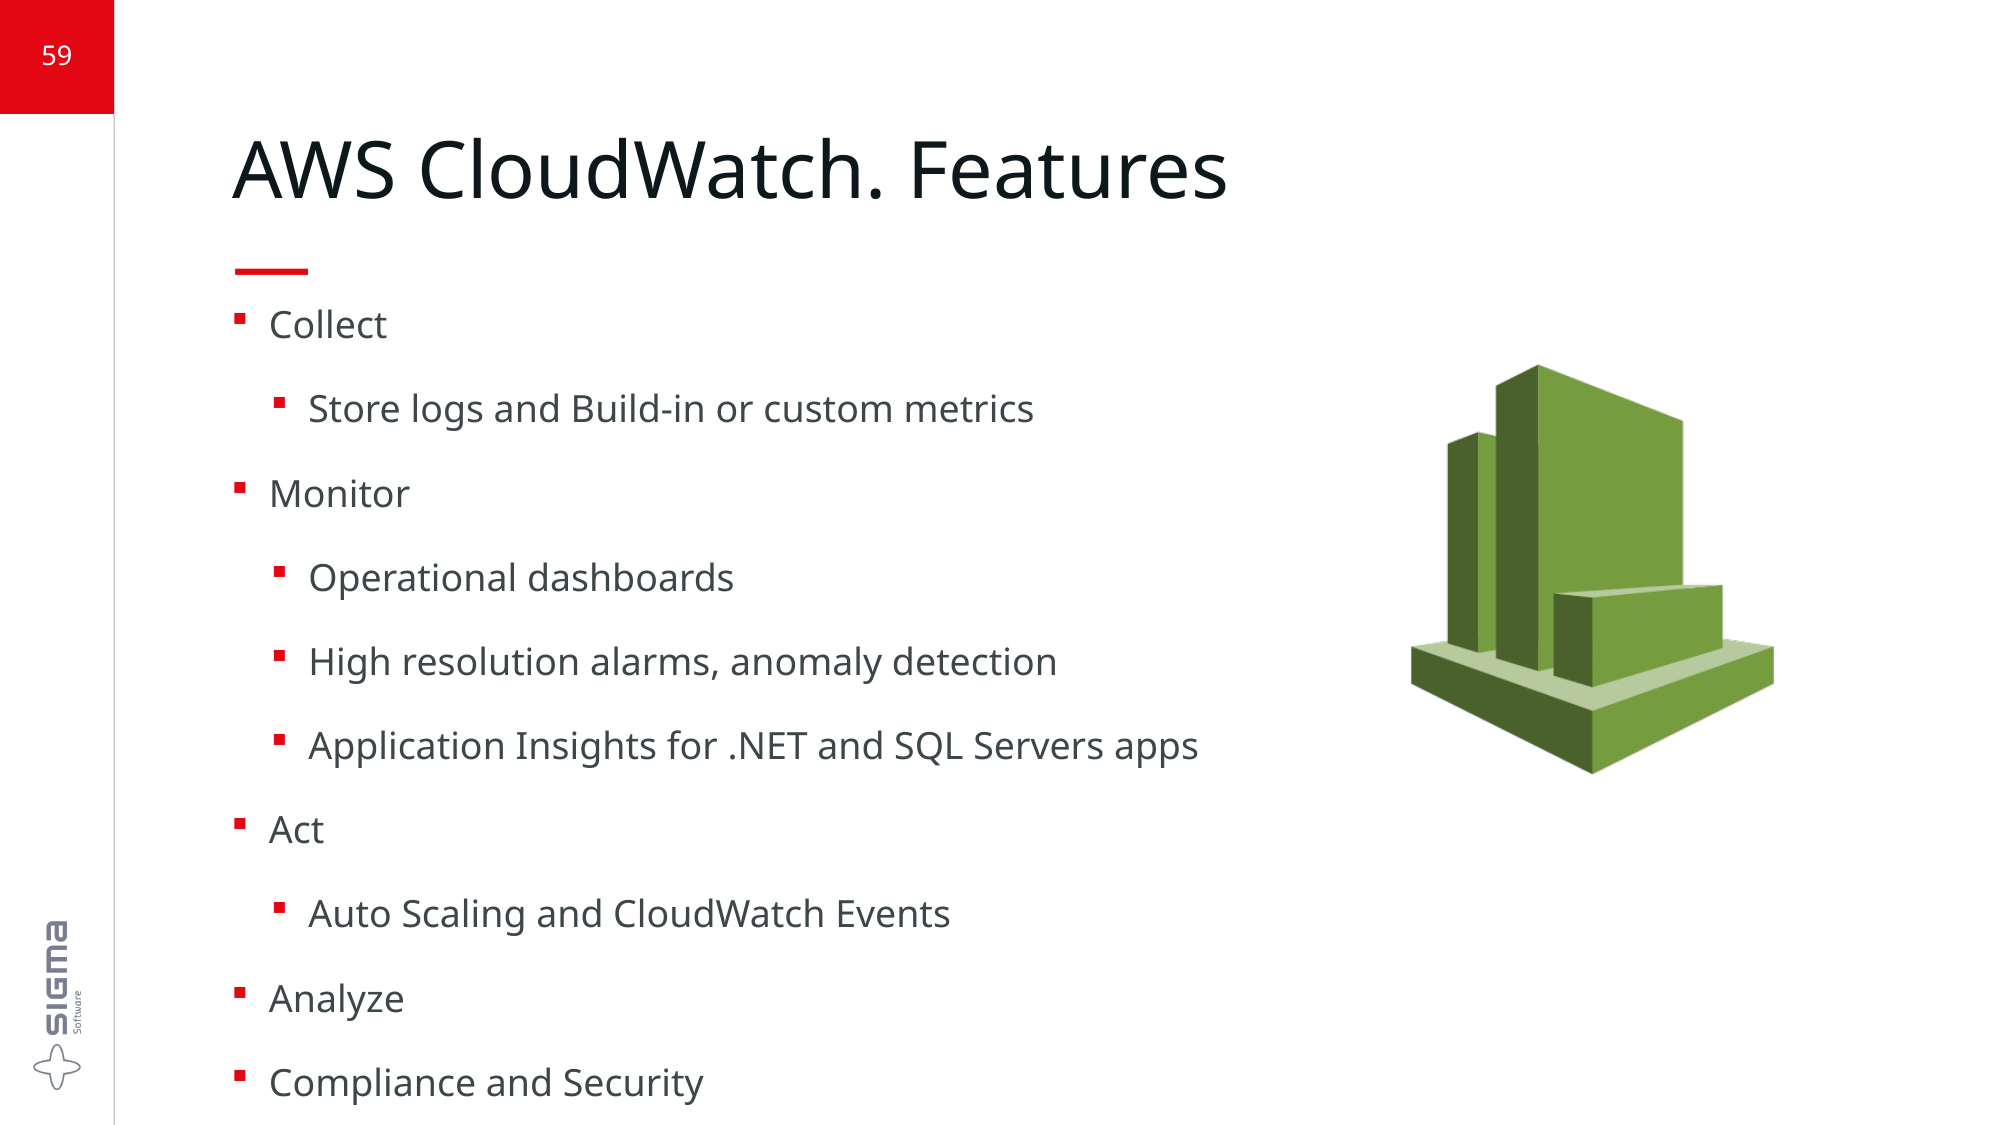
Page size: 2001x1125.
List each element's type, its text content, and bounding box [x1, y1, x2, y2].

picture [1308, 285, 1877, 854]
slide_number 59 [0, 0, 114, 114]
text_box Collect Store logs and Build-in or custom metrics Monitor Operational dashboards High resolution alarms, anomaly detection Application Insights for .NET and SQL Servers apps Act Auto Scaling and CloudWatch Events Analyze Compliance and Security [216, 271, 1753, 1108]
title AWS CloudWatch. Features — [232, 119, 1886, 312]
picture [34, 922, 81, 1090]
